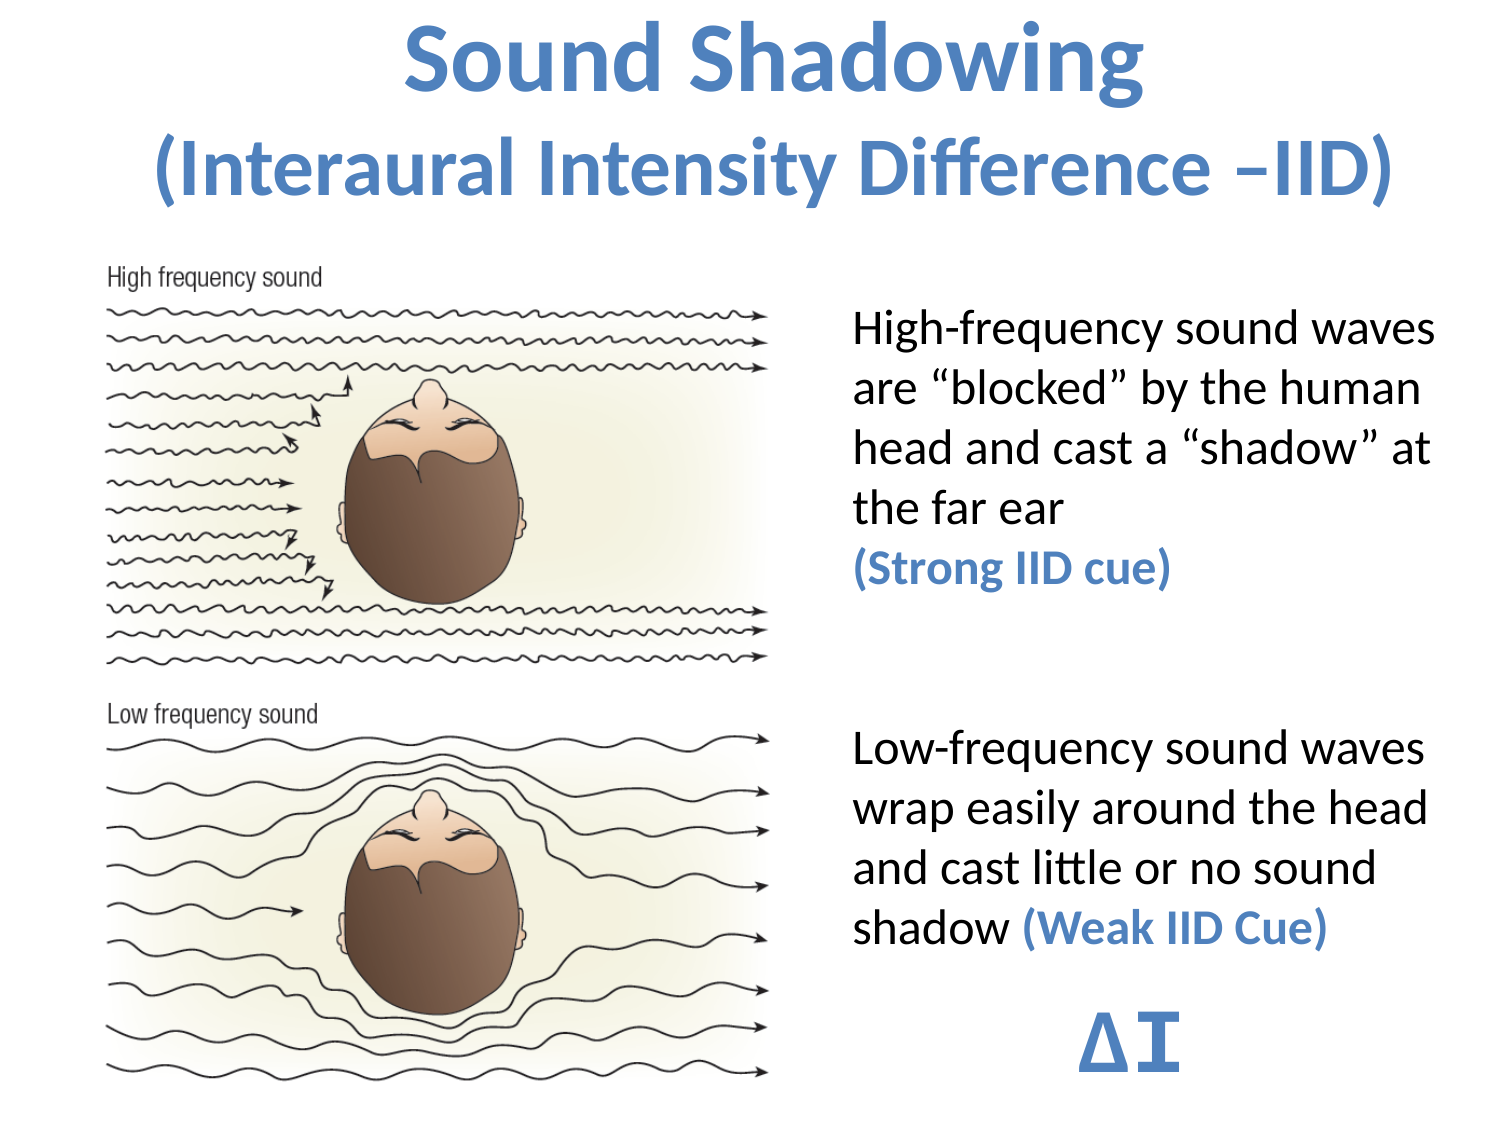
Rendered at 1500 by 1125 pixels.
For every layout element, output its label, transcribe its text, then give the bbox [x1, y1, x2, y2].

picture [99, 264, 772, 1088]
title Sound Shadowing (Interaural Intensity Difference –IID) [99, 3, 1450, 200]
text_box ΔI [1063, 973, 1214, 1099]
text_box High-frequency sound waves are “blocked” by the human head and cast a “shadow” at the far ear (Strong IID cue) Low-frequency sound waves wrap easily around the head and cast little or no sound shadow (Weak IID Cue) [837, 287, 1463, 963]
